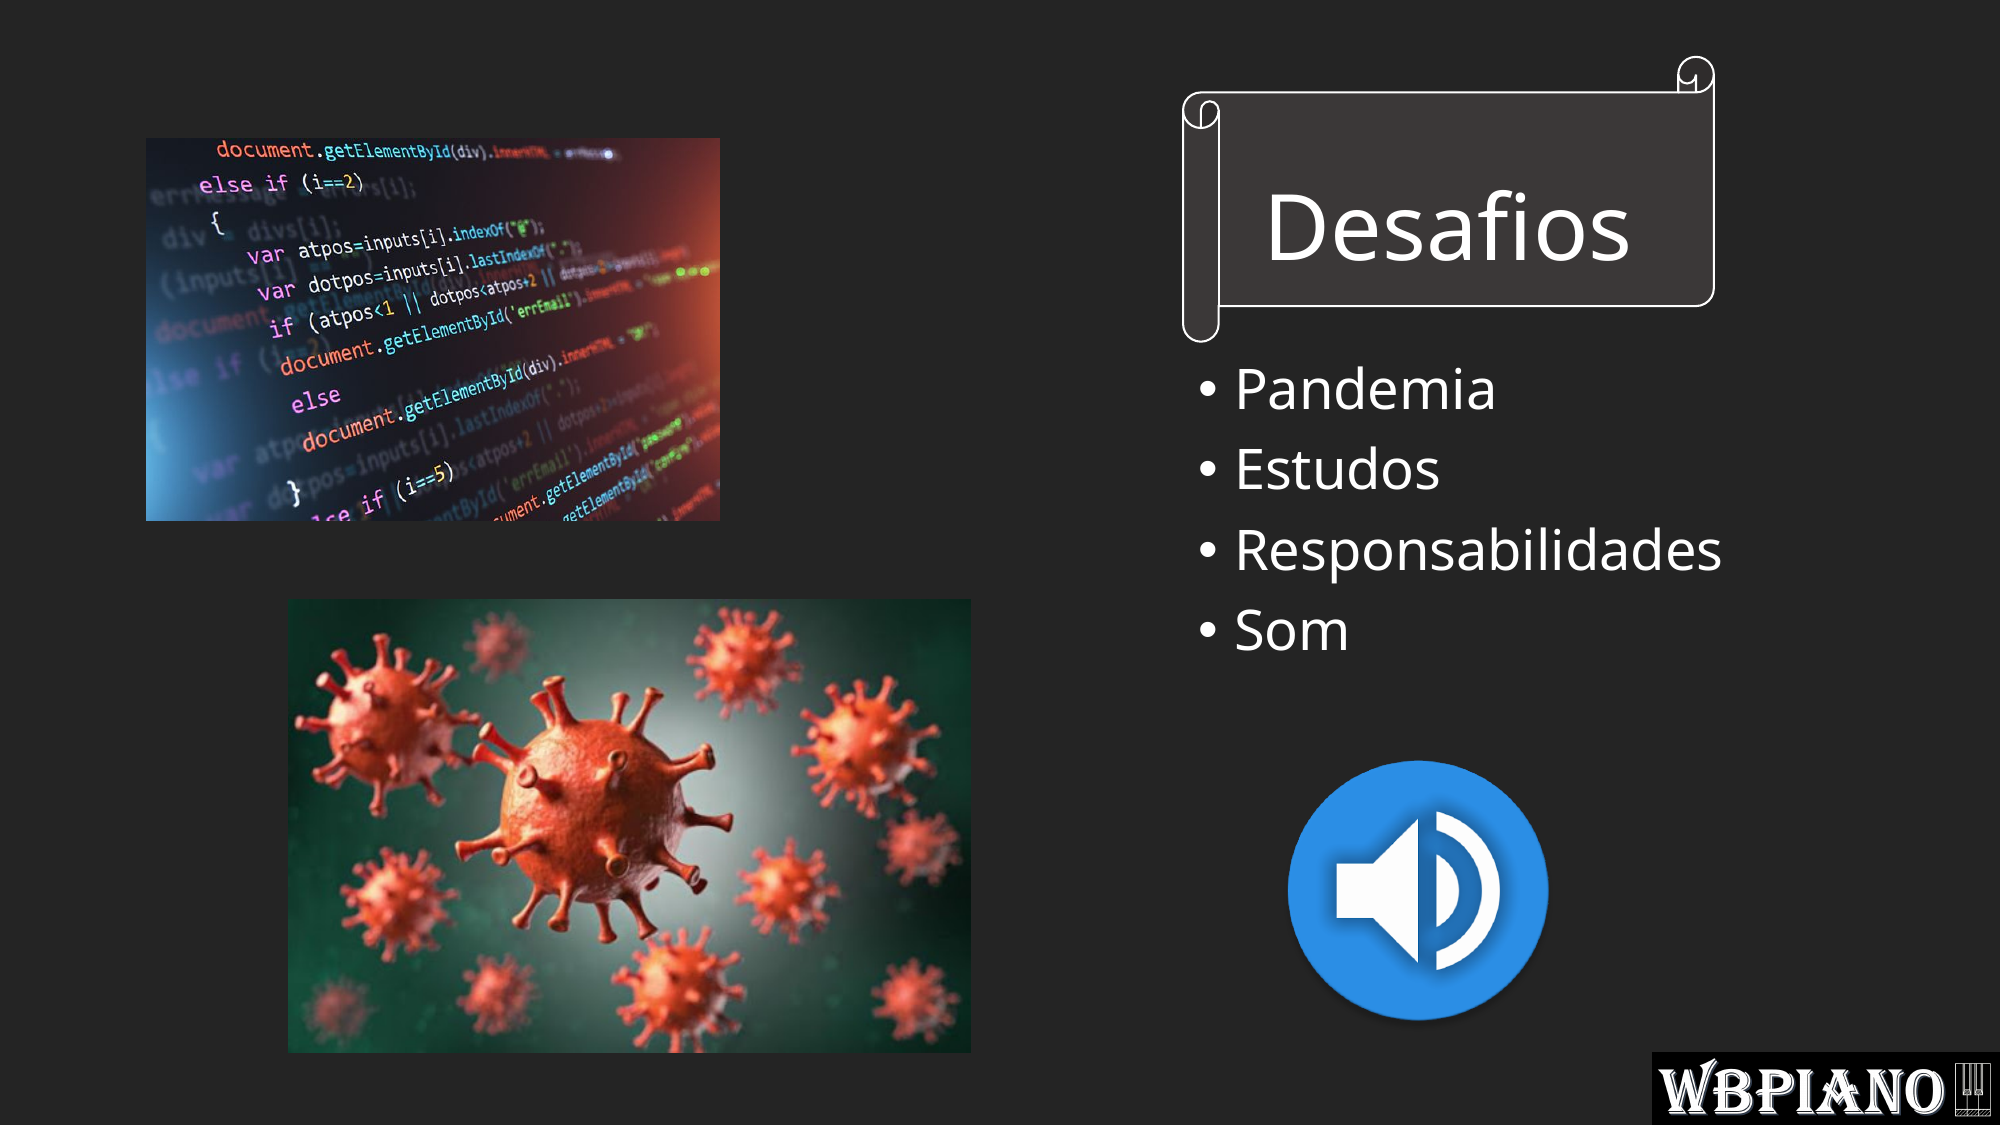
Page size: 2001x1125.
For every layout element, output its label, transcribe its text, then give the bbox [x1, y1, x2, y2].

title Desafios [1234, 121, 1663, 339]
list Pandemia Estudos Responsabilidades Som [1183, 354, 1801, 672]
picture [288, 599, 971, 1053]
picture [1276, 749, 1560, 1032]
picture [146, 138, 720, 521]
text_box [1182, 55, 1715, 343]
picture [1652, 1052, 2000, 1125]
